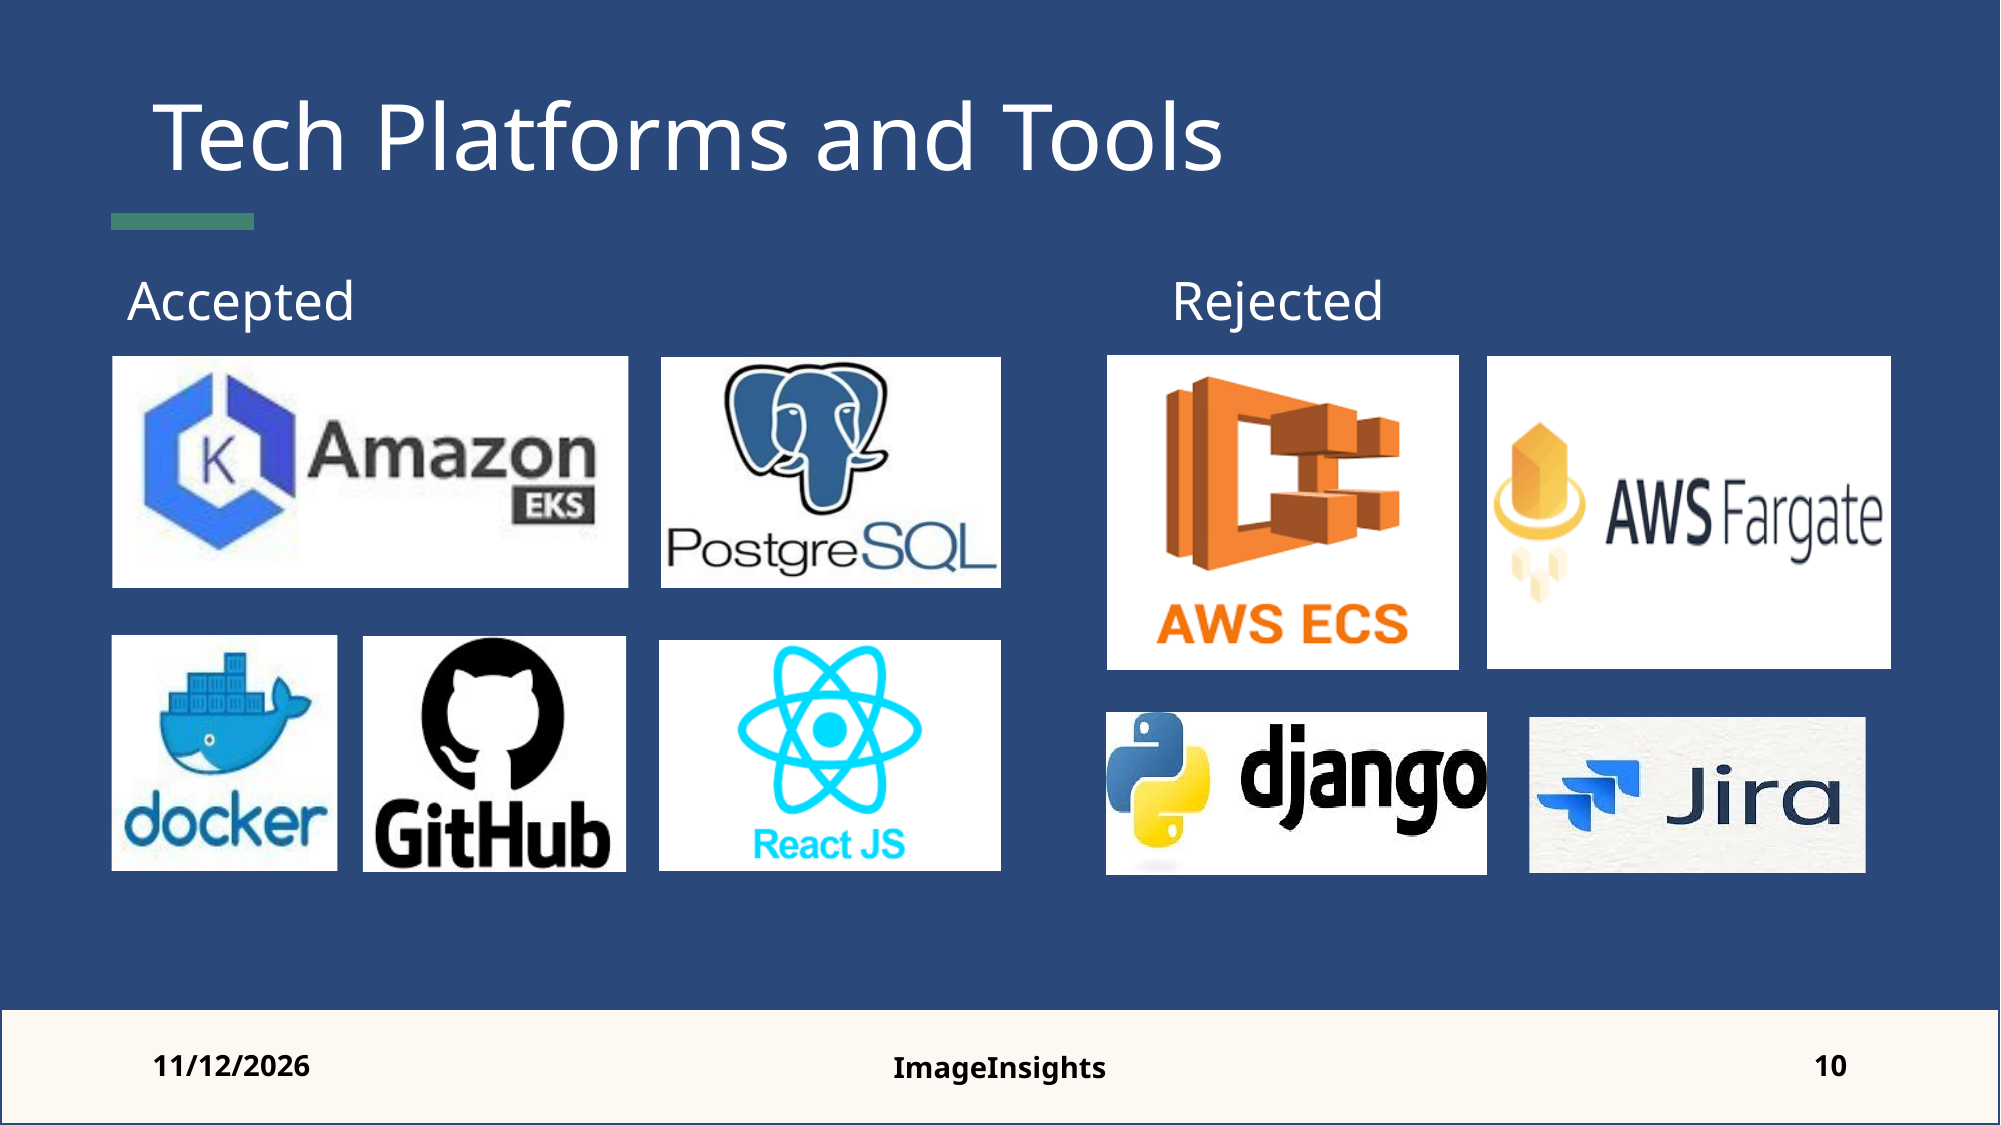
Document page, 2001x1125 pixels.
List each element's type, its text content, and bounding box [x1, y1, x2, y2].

text_box [111, 213, 254, 230]
picture [1106, 712, 1488, 875]
picture [660, 356, 1002, 589]
text_box [0, 1007, 2000, 1125]
picture [111, 633, 338, 871]
picture [362, 636, 627, 875]
footer ImageInsights [662, 1036, 1338, 1097]
text_box Rejected [1156, 228, 1488, 340]
picture [659, 639, 1001, 872]
picture [1106, 355, 1460, 671]
title Tech Platforms and Tools [137, 59, 1863, 222]
picture [1528, 712, 1867, 877]
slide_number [137, 1036, 588, 1097]
list Accepted [112, 227, 444, 339]
picture [1486, 355, 1891, 669]
slide_number 10 [1412, 1036, 1863, 1097]
picture [111, 356, 629, 588]
